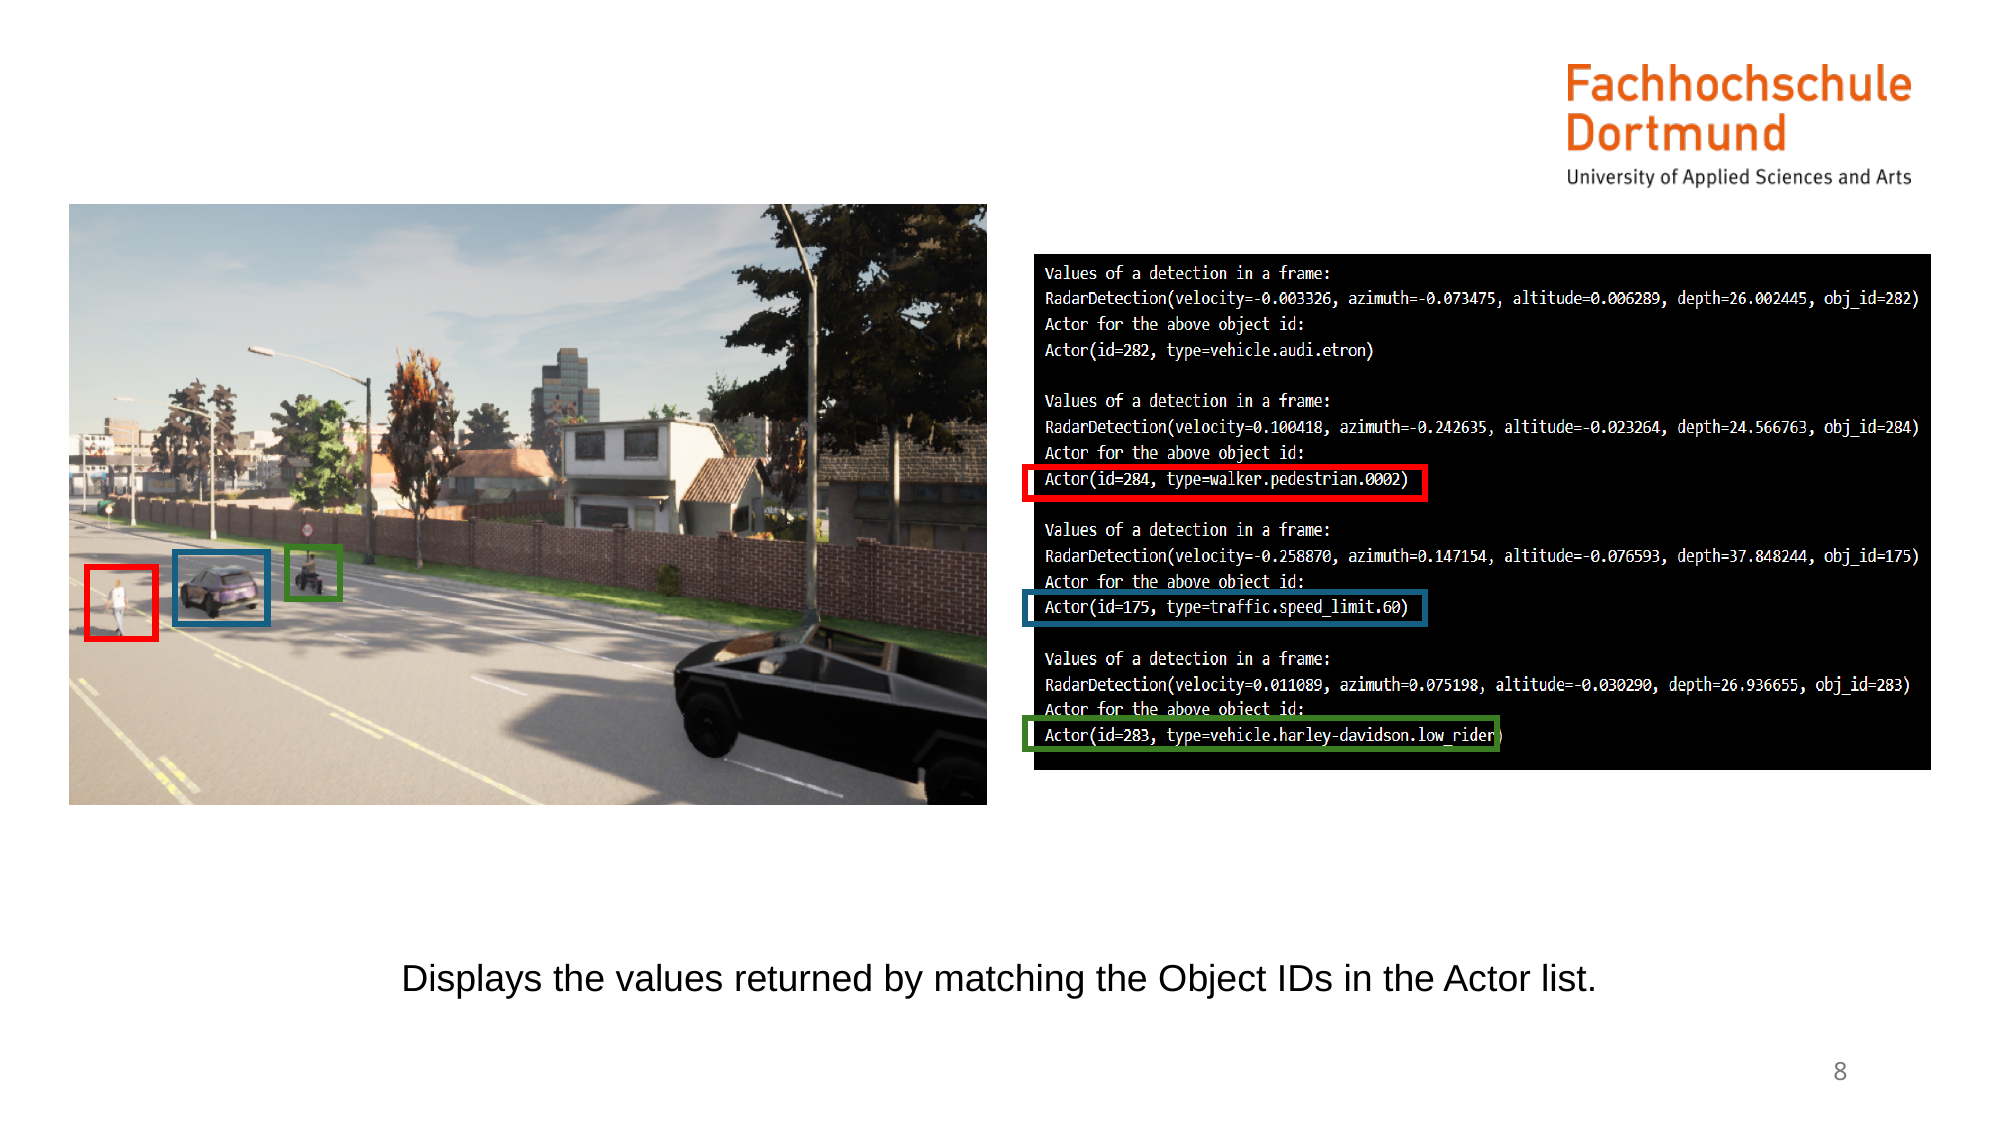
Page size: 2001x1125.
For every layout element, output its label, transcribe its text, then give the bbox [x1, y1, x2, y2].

text_box [1024, 590, 1033, 626]
text_box Displays the values returned by matching the Object IDs in the Actor list. [386, 946, 1614, 1007]
picture [68, 204, 988, 806]
picture [1568, 63, 1912, 189]
slide_number 8 [1412, 1042, 1863, 1103]
text_box [1024, 716, 1033, 751]
text_box [1024, 465, 1033, 500]
picture [1033, 254, 1932, 771]
